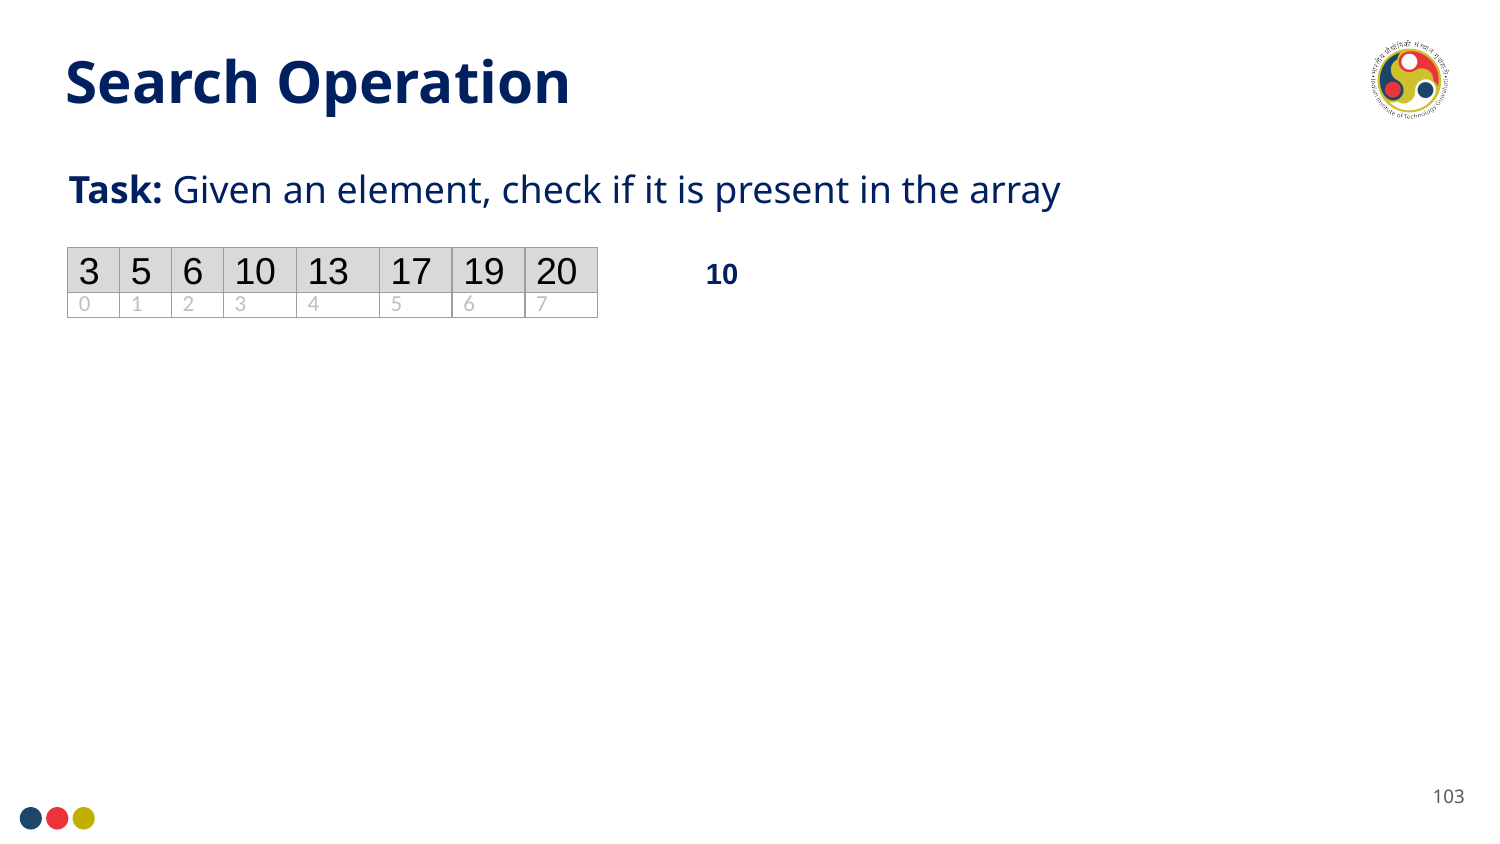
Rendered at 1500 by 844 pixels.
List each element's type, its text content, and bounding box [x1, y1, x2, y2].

table_cell 5 [380, 293, 451, 317]
table_cell 7 [526, 293, 597, 317]
table_header 5 [120, 248, 171, 292]
slide_number 103 [1389, 764, 1480, 830]
table_cell 1 [120, 293, 171, 317]
table_header 6 [172, 248, 223, 292]
table_header 19 [453, 248, 524, 292]
table_header 17 [380, 248, 451, 292]
table_cell 3 [224, 293, 296, 317]
text_box Search Operation [51, 38, 1449, 132]
table_header 10 [224, 248, 296, 292]
table_header 13 [297, 248, 379, 292]
table_cell 2 [172, 293, 223, 317]
table_header 3 [68, 248, 119, 292]
table_header 20 [526, 248, 597, 292]
table_cell 4 [297, 293, 379, 317]
text_box 10 [691, 247, 764, 298]
text_box Task: Given an element, check if it is present in the array [53, 158, 1263, 219]
table_cell 0 [68, 293, 119, 317]
table_cell 6 [453, 293, 524, 317]
